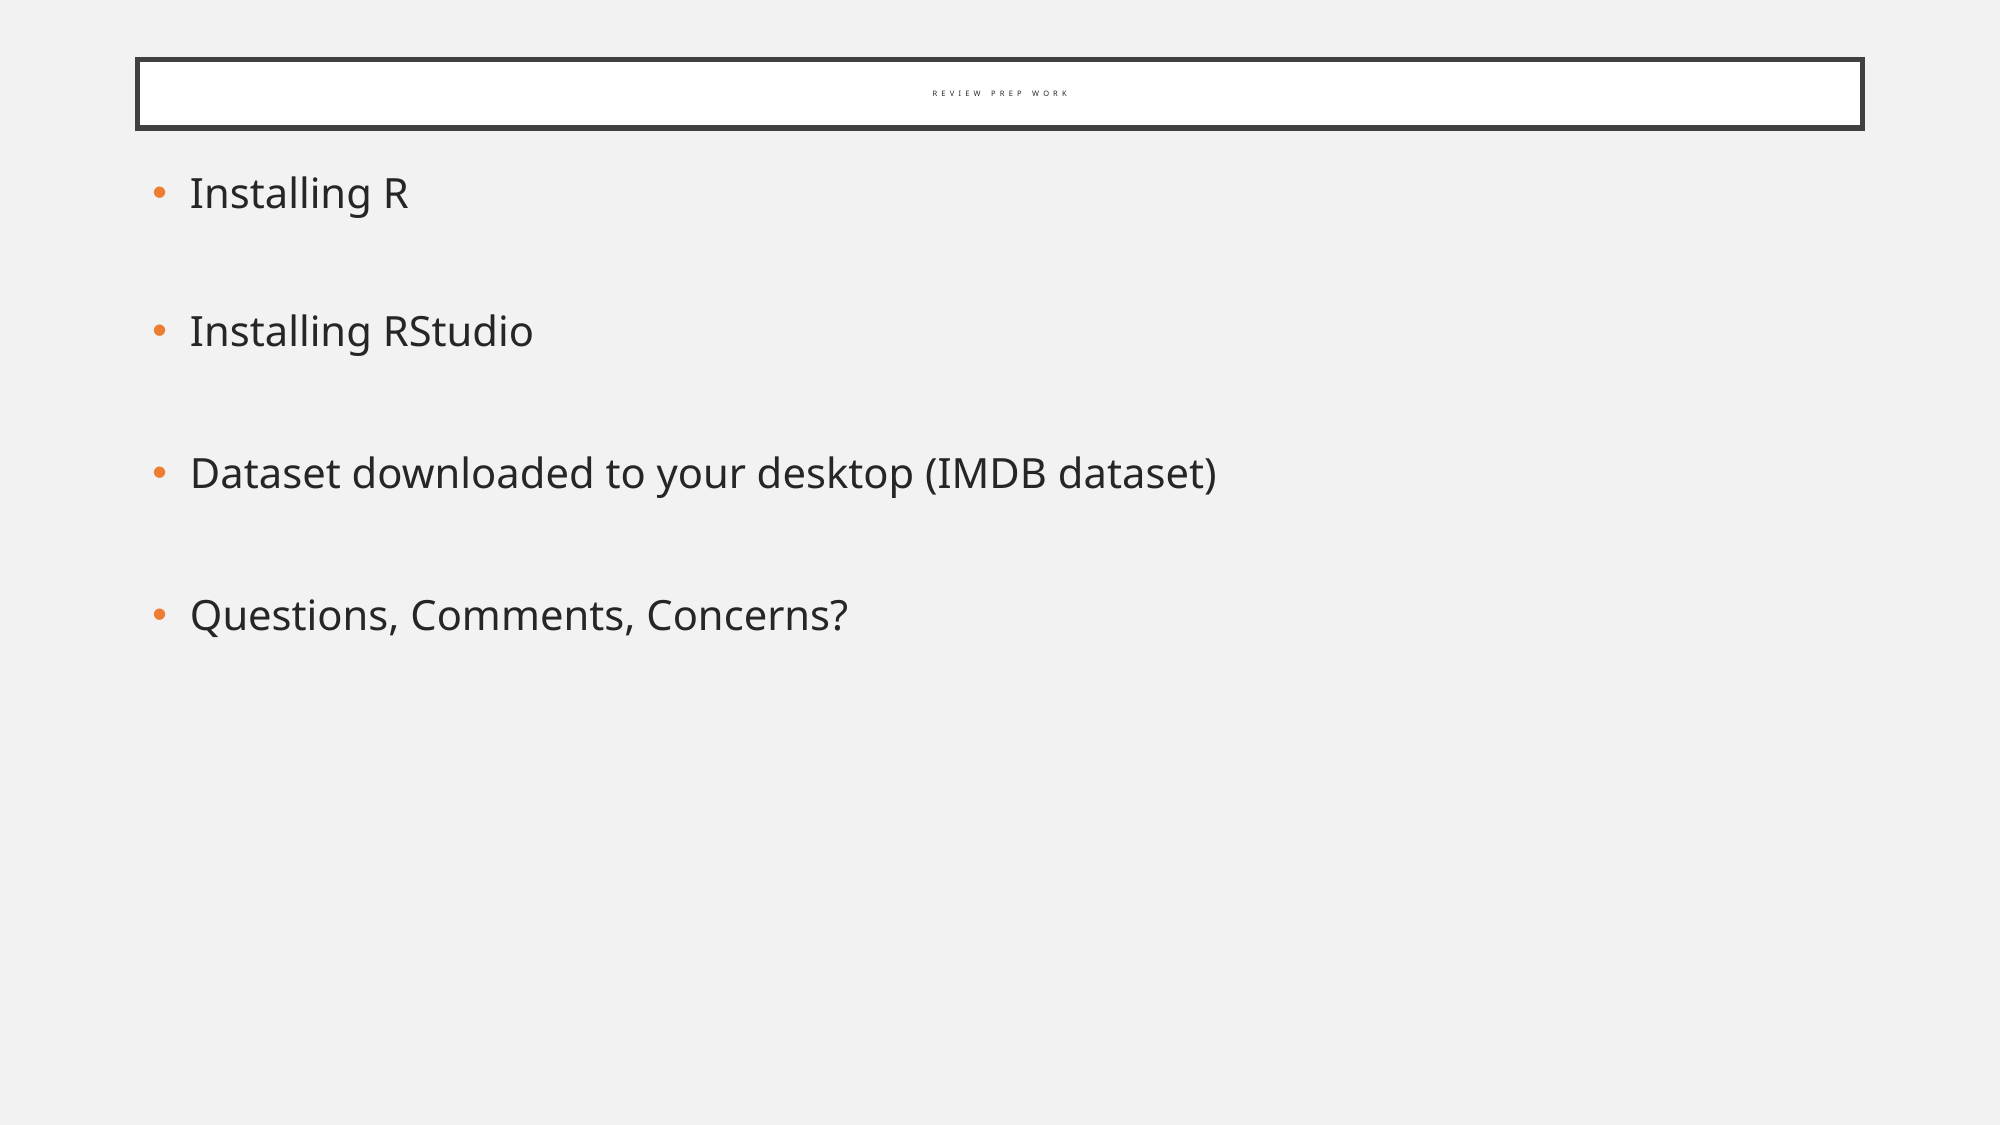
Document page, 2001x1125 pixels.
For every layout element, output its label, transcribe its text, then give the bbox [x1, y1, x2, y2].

title Review Prep Work [135, 57, 1865, 131]
list Installing R Installing RStudio Dataset downloaded to your desktop (IMDB dataset) Questions, Comments, Concerns? [137, 159, 1863, 913]
